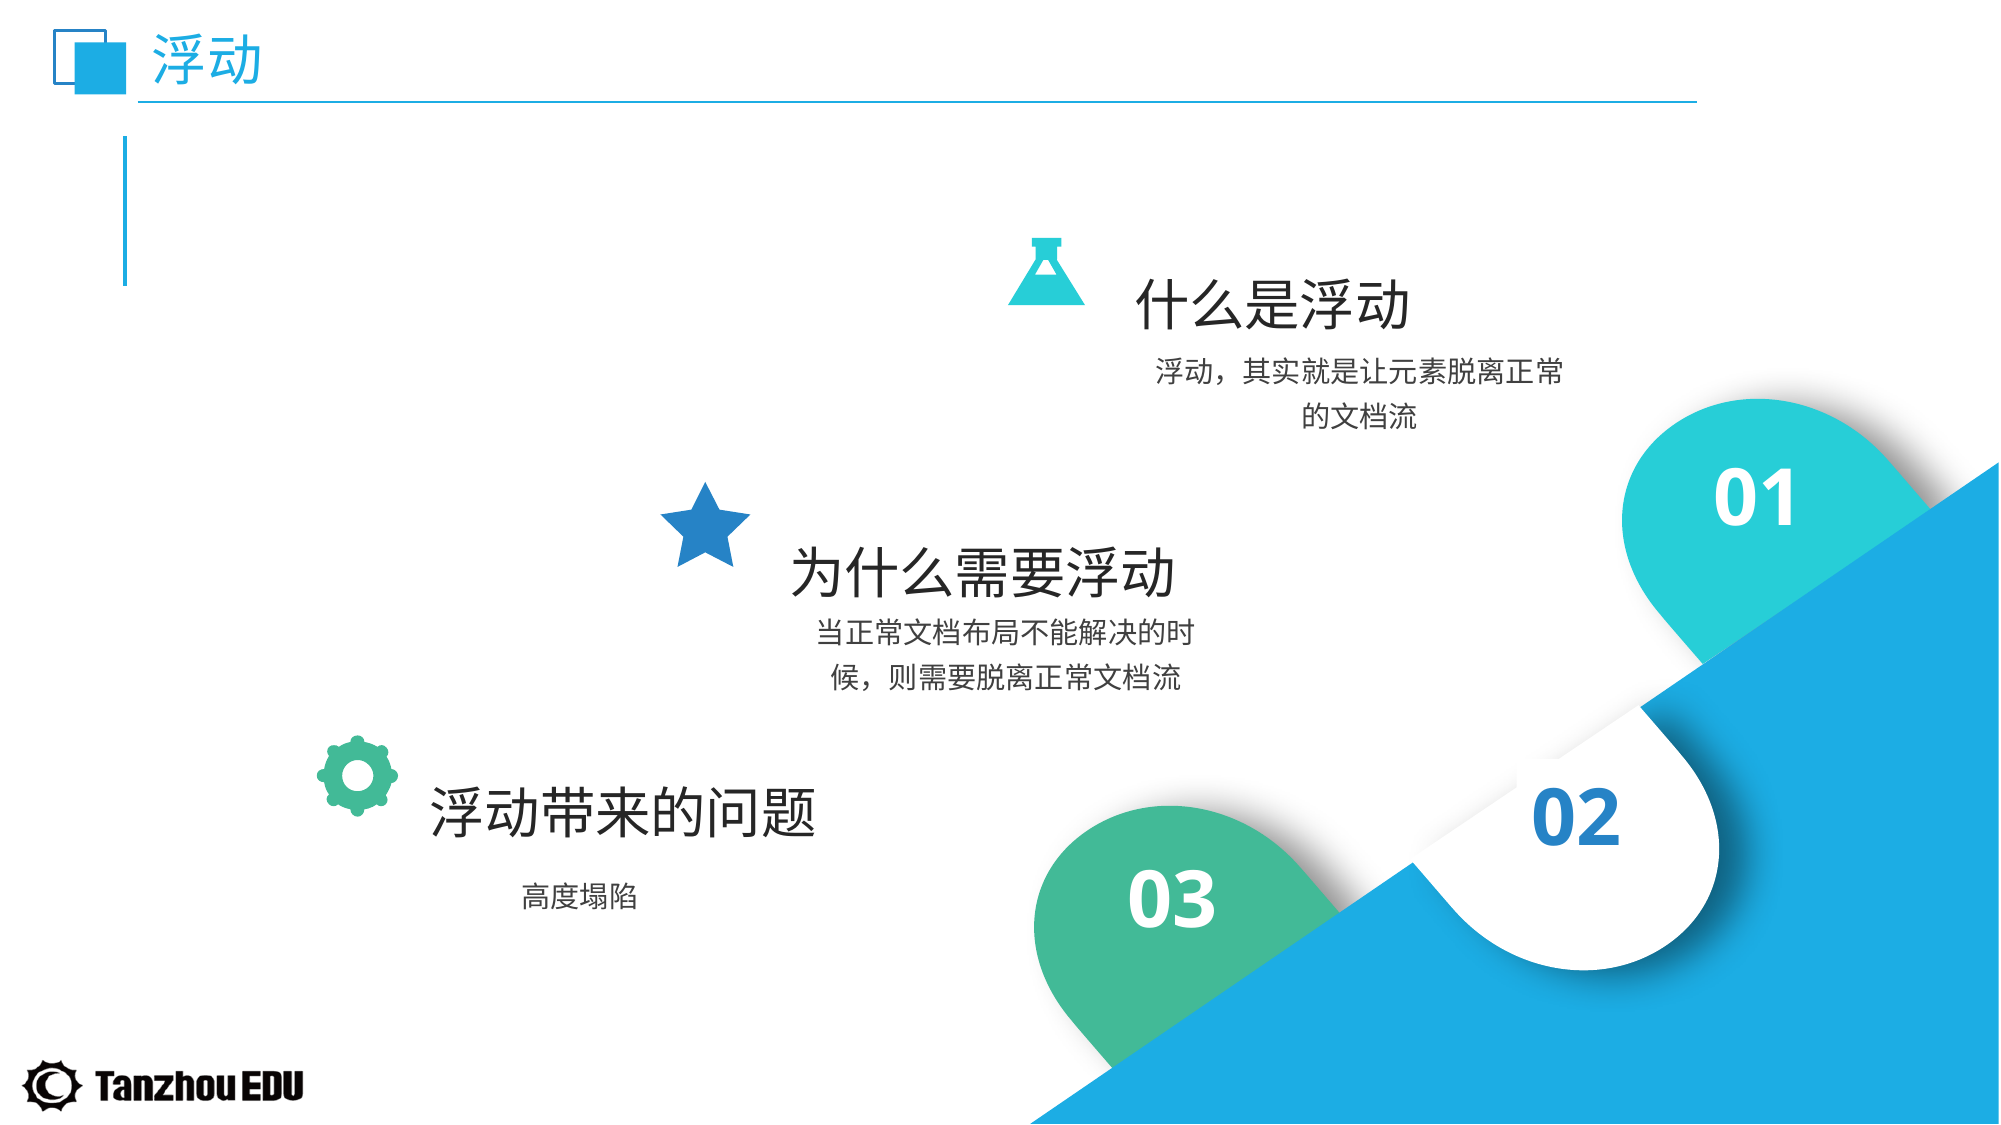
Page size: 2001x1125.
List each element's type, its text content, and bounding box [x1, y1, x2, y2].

text_box [1007, 237, 1086, 306]
text_box [1410, 705, 1720, 971]
picture [2, 1031, 328, 1125]
text_box [316, 735, 399, 817]
text_box 02 [1516, 758, 1651, 869]
text_box 为什么需要浮动 [774, 517, 1284, 612]
text_box 什么是浮动 [1119, 249, 1614, 344]
text_box 浮动，其实就是让元素脱离正常的文档流 [1133, 344, 1587, 441]
text_box [1034, 805, 1339, 1068]
text_box [660, 481, 751, 567]
text_box 浮动带来的问题 [414, 757, 948, 852]
text_box 当正常文档布局不能解决的时候，则需要脱离正常文档流 [799, 612, 1213, 702]
text_box [1622, 398, 1930, 664]
text_box 浮动 [141, 34, 732, 90]
text_box 高度塌陷 [359, 860, 800, 920]
text_box [1030, 462, 1999, 1124]
text_box 01 [1698, 439, 1833, 550]
text_box 03 [1112, 840, 1246, 951]
